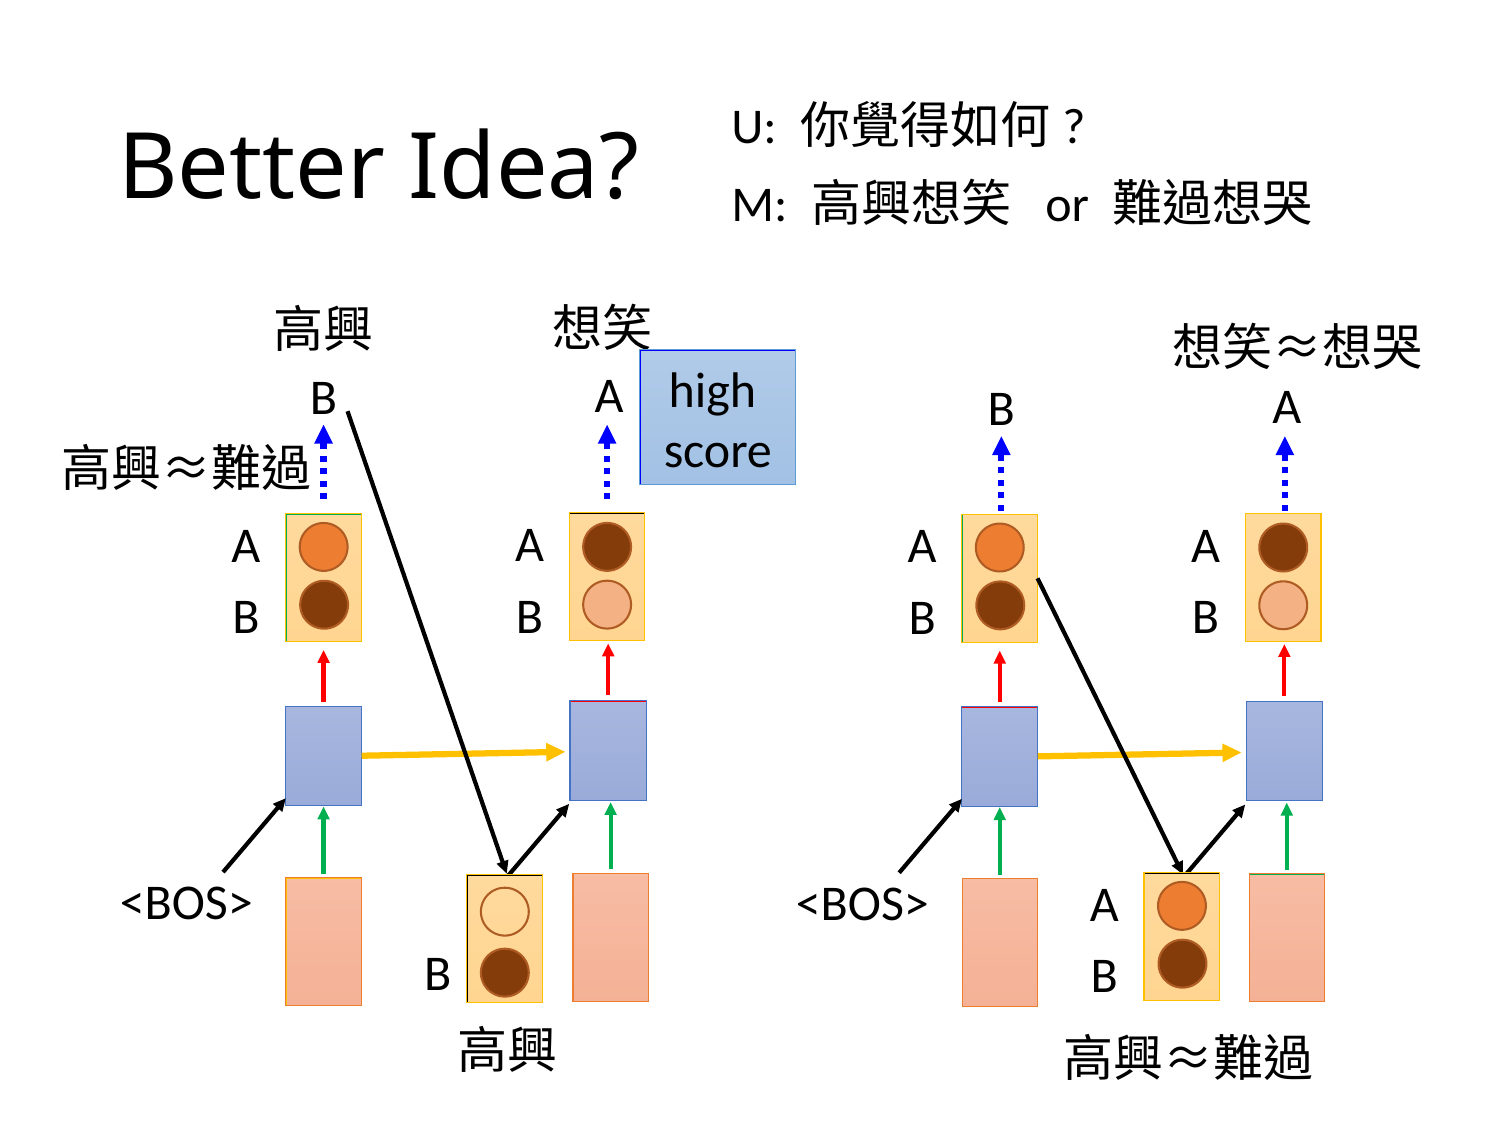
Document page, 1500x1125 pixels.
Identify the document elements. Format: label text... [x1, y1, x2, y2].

text_box 想笑 [537, 289, 672, 365]
text_box [1246, 701, 1323, 801]
text_box [572, 873, 649, 1002]
text_box [285, 706, 347, 806]
text_box [1156, 880, 1207, 931]
text_box [479, 947, 530, 998]
text_box [961, 706, 1037, 807]
text_box 高興≈難過 [1048, 1019, 1335, 1094]
text_box [1249, 873, 1325, 1002]
text_box 高興 [258, 290, 393, 366]
text_box A [507, 504, 569, 575]
text_box A [882, 505, 962, 577]
text_box B [404, 933, 472, 1009]
text_box A [545, 365, 639, 430]
text_box [285, 877, 362, 1006]
text_box [1157, 938, 1208, 989]
text_box A [1064, 875, 1144, 935]
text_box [347, 411, 507, 874]
text_box 高興 [442, 1011, 577, 1086]
text_box [1246, 513, 1322, 642]
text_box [899, 798, 962, 873]
text_box U: 你覺得如何? [716, 86, 1210, 162]
text_box [1144, 875, 1220, 1001]
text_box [1182, 804, 1246, 879]
text_box [1258, 580, 1309, 631]
text_box [962, 878, 1038, 1007]
text_box B [260, 366, 388, 432]
text_box [569, 512, 645, 641]
text_box [1258, 522, 1309, 573]
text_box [223, 798, 286, 873]
text_box [466, 874, 543, 1003]
text_box B [1064, 935, 1144, 1011]
text_box [286, 513, 347, 642]
text_box M: 高興想笑 or 難過想哭 [716, 163, 1359, 239]
text_box B [882, 577, 962, 652]
title Better Idea? [103, 59, 1397, 278]
text_box [582, 521, 633, 572]
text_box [1037, 578, 1183, 875]
text_box 高興≈難過 [46, 429, 333, 504]
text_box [506, 804, 569, 878]
text_box <BOS> [772, 862, 953, 938]
text_box [299, 579, 347, 630]
text_box 想笑≈想哭 [1151, 308, 1444, 383]
text_box B [1165, 576, 1246, 652]
text_box A [206, 504, 286, 576]
text_box B [507, 575, 569, 651]
text_box [479, 886, 530, 937]
text_box <BOS> [95, 862, 277, 937]
text_box B [206, 576, 286, 652]
text_box B [937, 368, 1065, 444]
text_box [569, 700, 647, 801]
text_box high score [639, 349, 796, 485]
text_box A [1165, 504, 1246, 576]
text_box [974, 522, 1025, 573]
text_box [975, 580, 1026, 631]
text_box A [1223, 383, 1351, 442]
text_box [582, 579, 633, 630]
text_box [962, 514, 1038, 643]
text_box [298, 521, 347, 572]
